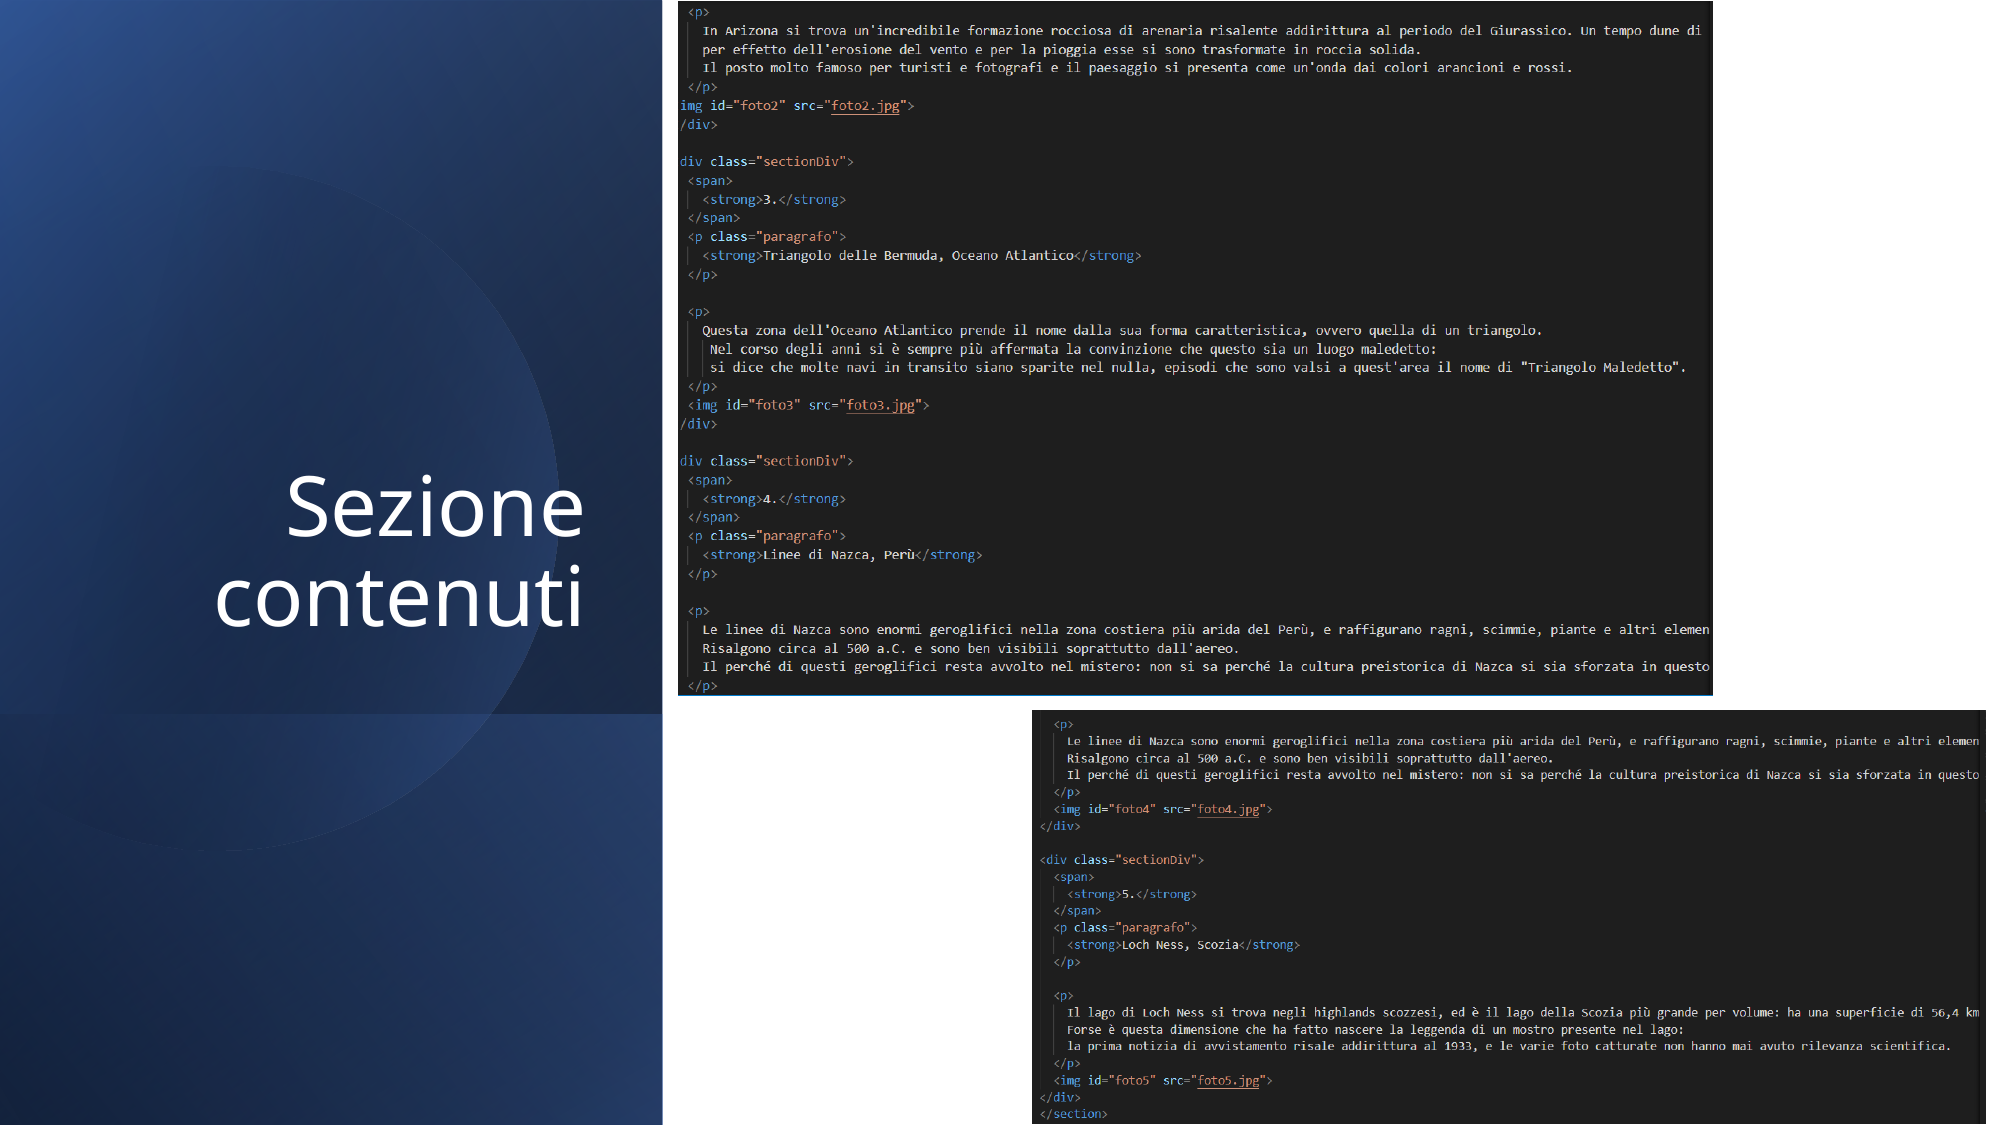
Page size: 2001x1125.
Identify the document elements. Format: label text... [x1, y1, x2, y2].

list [1032, 710, 1986, 1124]
text_box [663, 0, 2000, 1125]
picture [678, 1, 1713, 696]
title Sezione contenuti [76, 96, 602, 652]
text_box [0, 0, 663, 1124]
